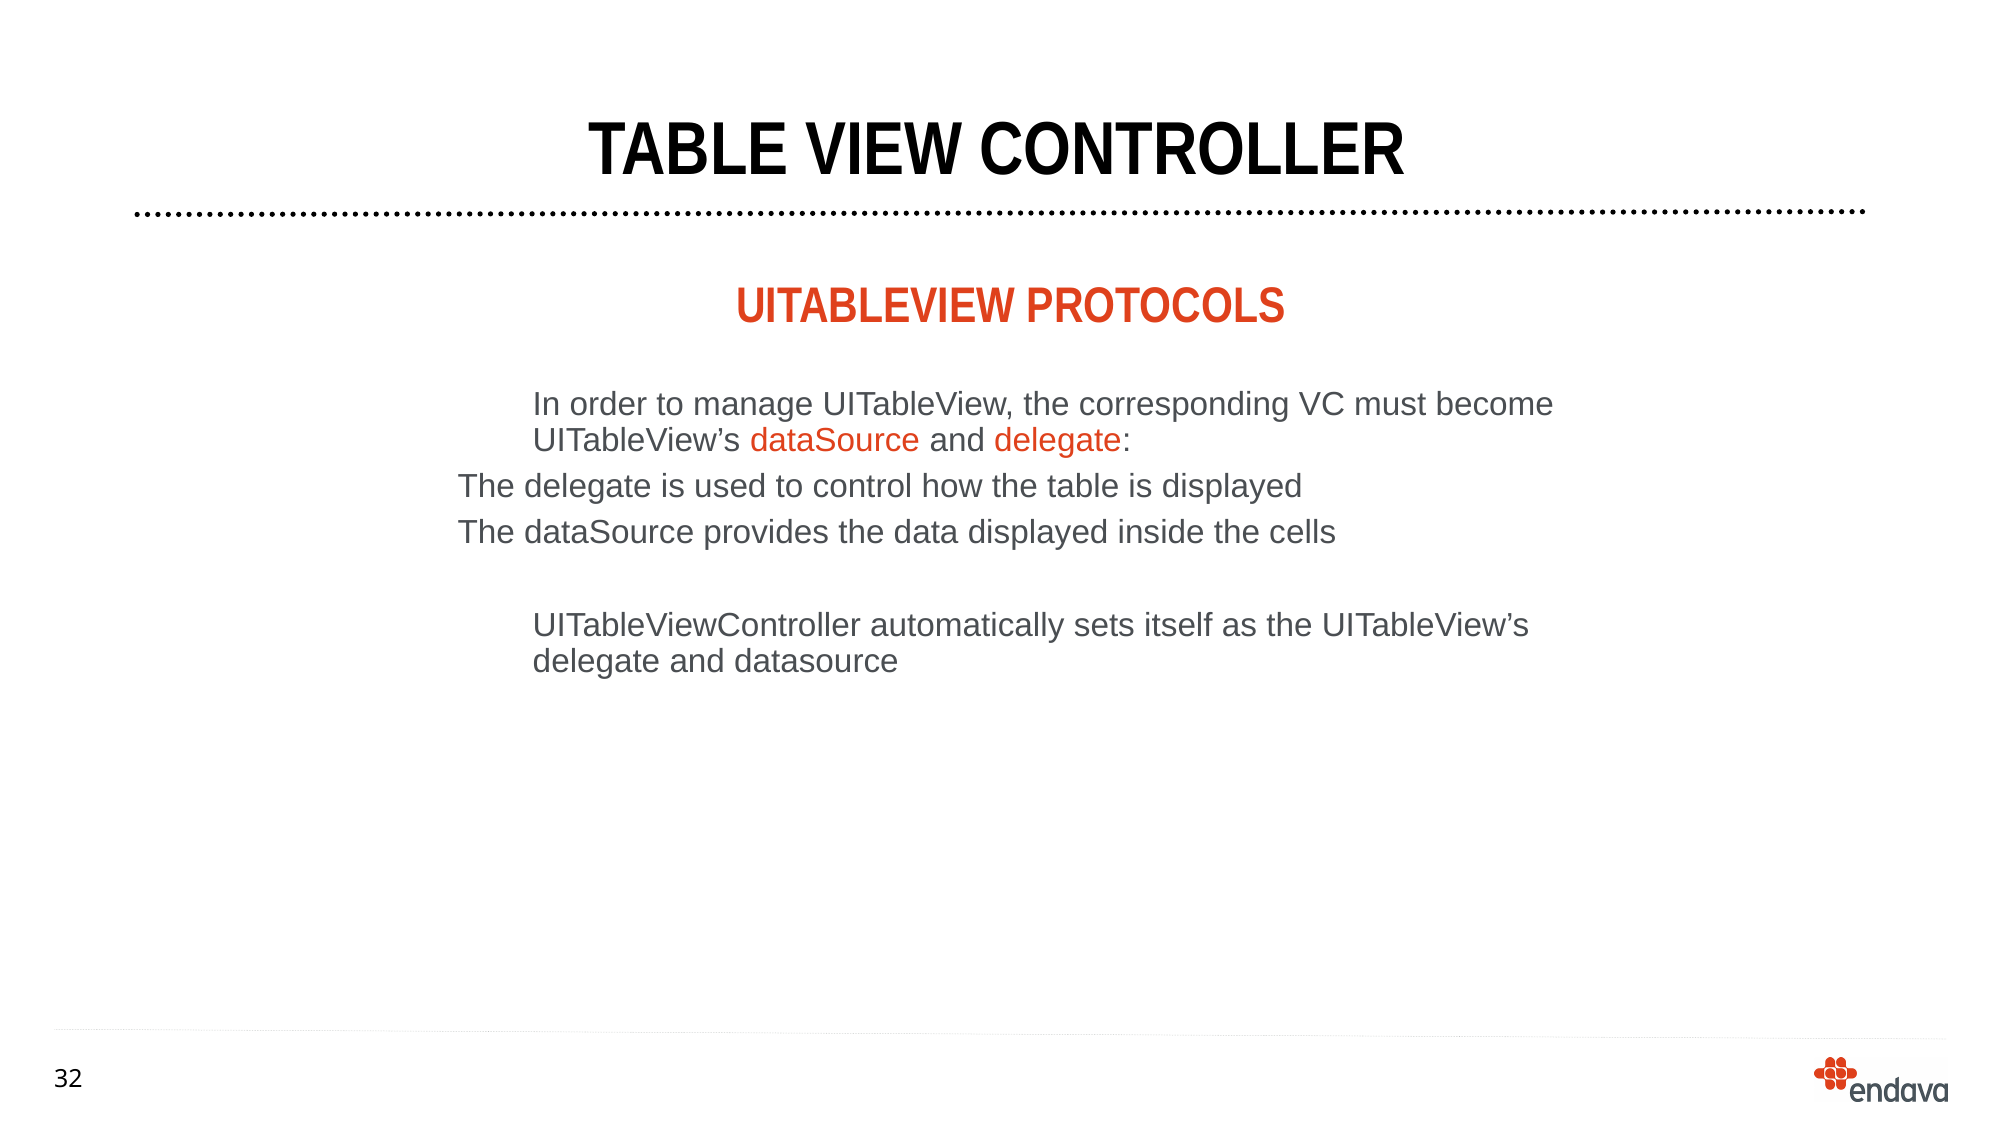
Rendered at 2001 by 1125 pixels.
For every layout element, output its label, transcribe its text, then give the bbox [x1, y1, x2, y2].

list In order to manage UITableView, the corresponding VC must become UITableView’s dataSource and delegate: The delegate is used to control how the table is displayed The dataSource provides the data displayed inside the cells UITableViewController automatically sets itself as the UITableView’s delegate and datasource [457, 373, 1670, 687]
picture [1814, 1057, 1948, 1102]
title TABLE View Controller [198, 26, 1812, 195]
list UITableview protocols [212, 271, 1825, 341]
